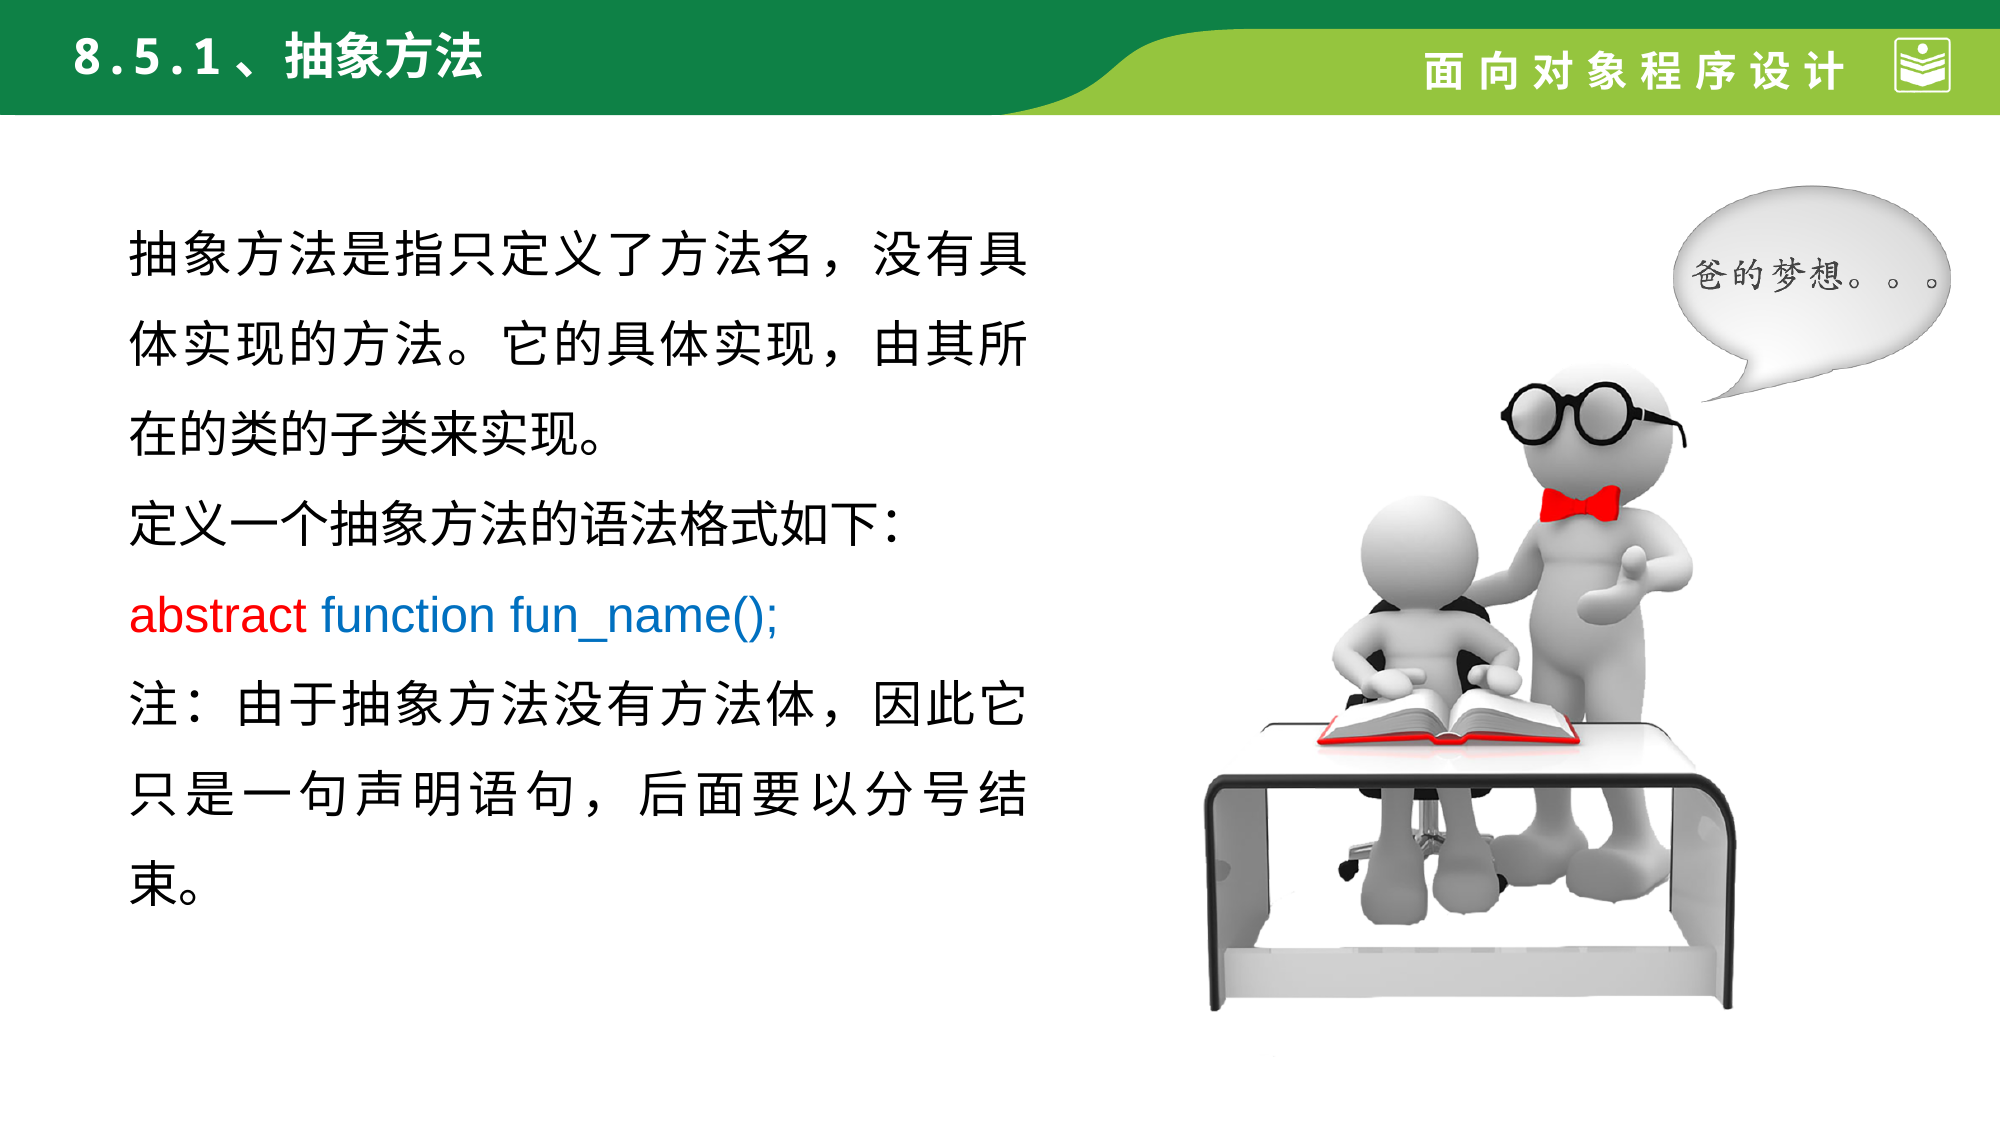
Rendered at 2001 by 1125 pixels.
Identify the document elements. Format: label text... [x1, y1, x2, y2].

text_box 抽象方法是指只定义了方法名，没有具体实现的方法。它的具体实现，由其所在的类的子类来实现。 定义一个抽象方法的语法格式如下： abstract function fun_name(); 注：由于抽象方法没有方法体，因此它只是一句声明语句，后面要以分号结束。 [114, 185, 1044, 920]
text_box [999, 28, 2000, 116]
text_box 8.5.1、抽象方法 [57, 16, 780, 92]
text_box 面向对象程序设计 [1409, 37, 1861, 103]
picture [1202, 184, 1951, 1057]
text_box [0, 0, 2000, 116]
picture [1893, 37, 1951, 93]
